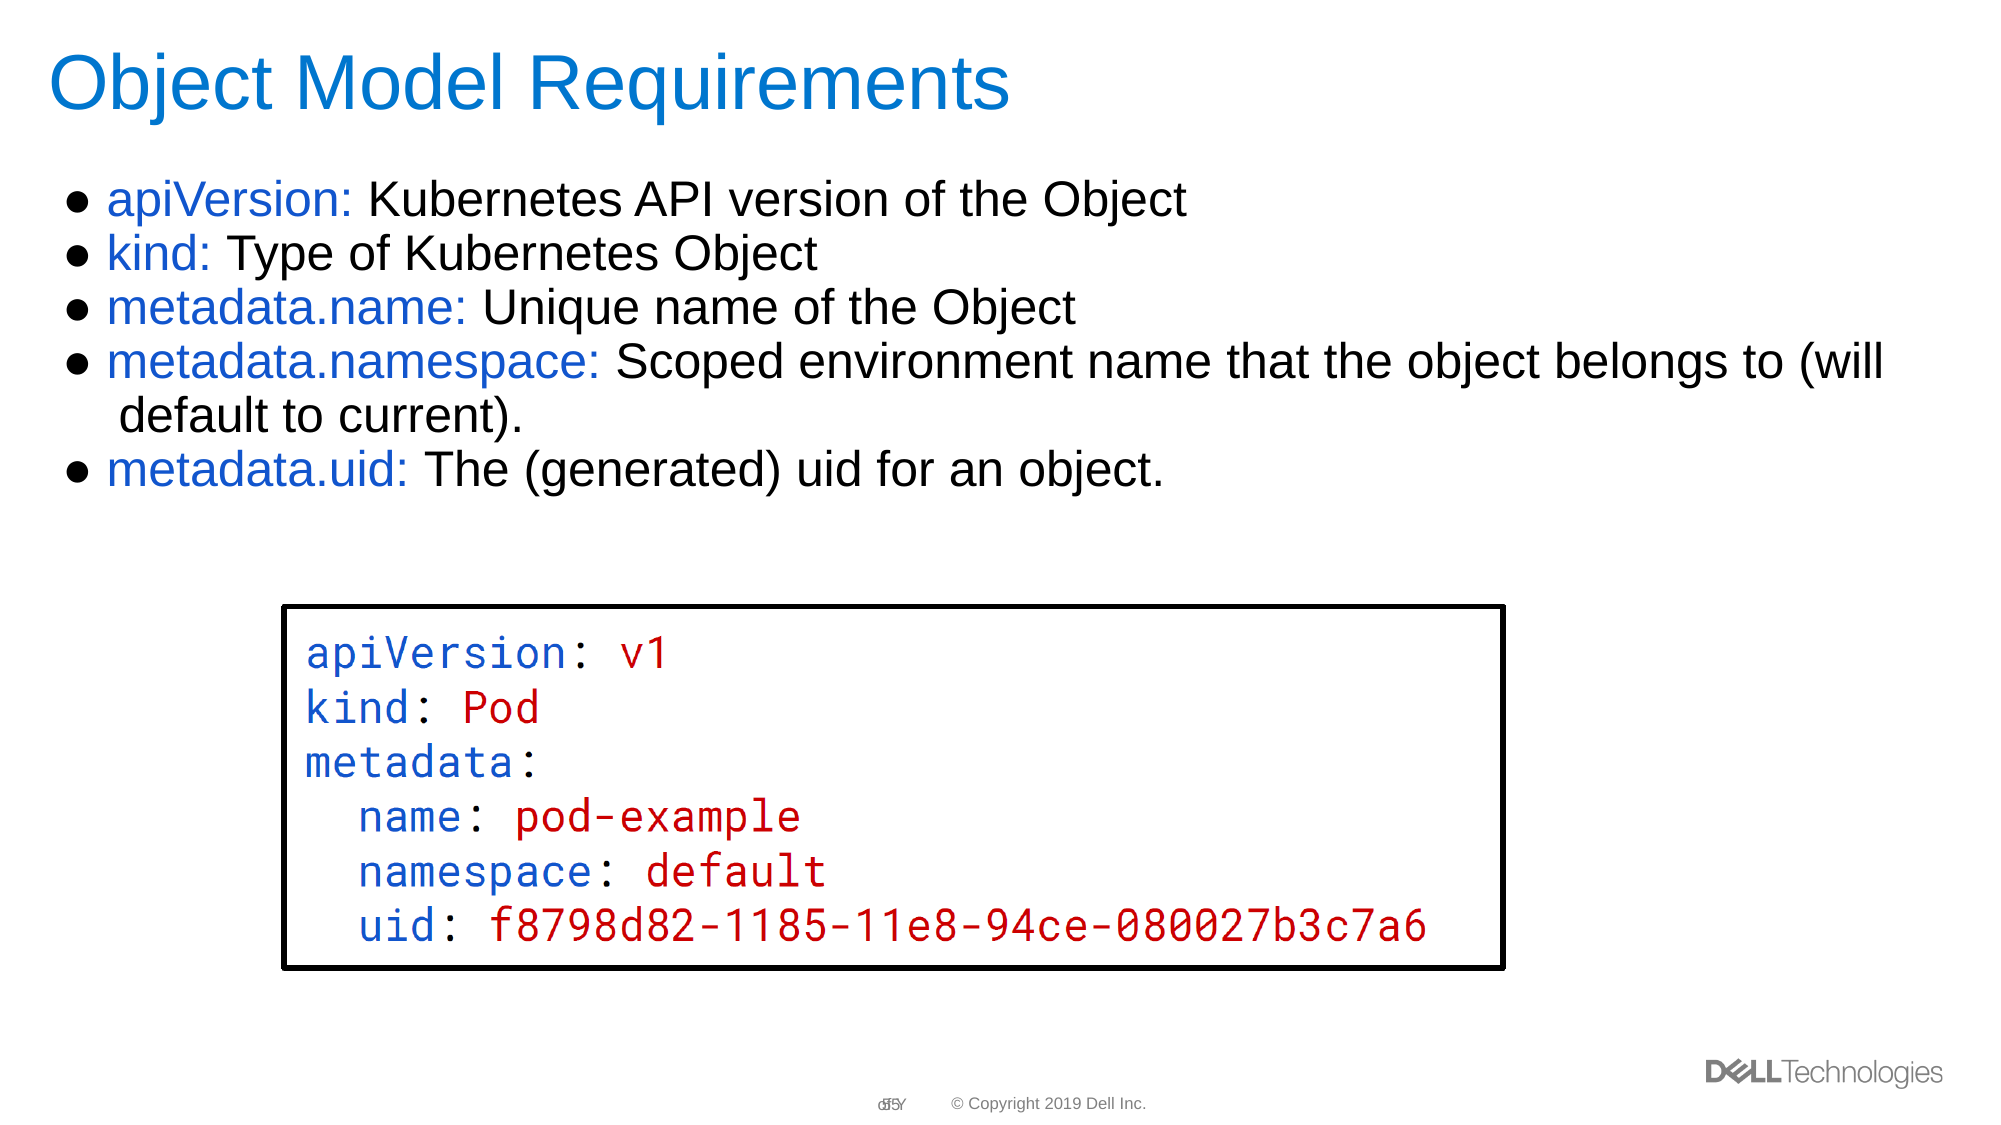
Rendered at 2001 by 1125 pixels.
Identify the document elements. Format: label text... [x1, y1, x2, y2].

picture [1706, 1058, 1943, 1089]
picture [273, 595, 1517, 993]
title Object Model Requirements [48, 42, 1924, 231]
text_box ● apiVersion: Kubernetes API version of the Object ● kind: Type of Kubernetes Object ● metadata.name: Unique name of the Object ● metadata.namespace: Scoped environment name that the object belongs to (will default to current). ● metadata.uid: The (generated) uid for an object. [62, 173, 1938, 497]
